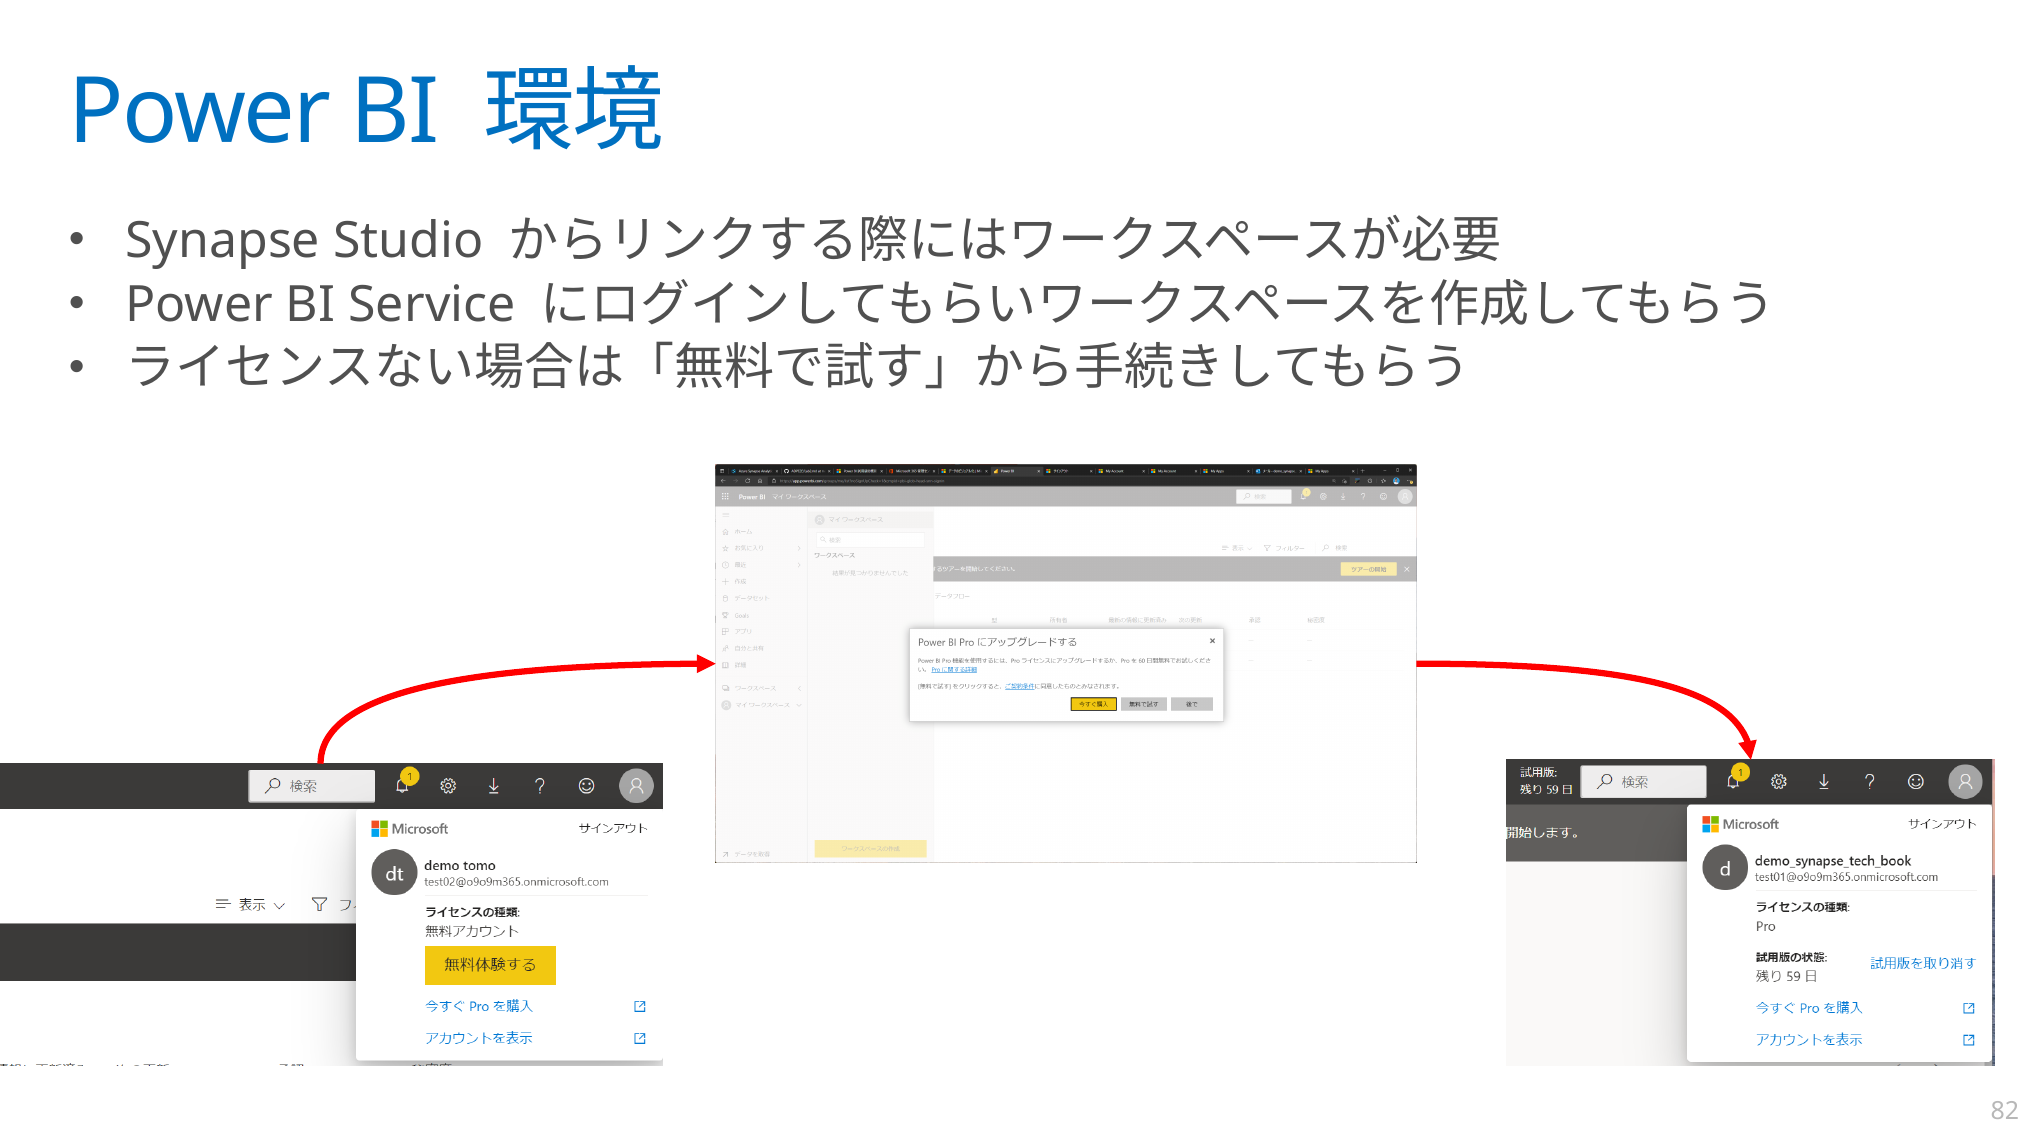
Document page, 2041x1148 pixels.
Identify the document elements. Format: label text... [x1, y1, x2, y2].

slide_number 82 [1575, 1081, 2035, 1143]
picture [1506, 759, 1996, 1067]
picture [715, 464, 1417, 864]
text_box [1415, 663, 1752, 760]
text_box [467, 515, 569, 912]
title Power BI 環境 [45, 48, 1996, 173]
list Synapse Studio からリンクする際にはワークスペースが必要 Power BI Service にログインしてもらいワークスペースを作成してもらう ライセンスない場合は「無料で試す」から手続きしてもらう [45, 198, 1996, 484]
picture [0, 763, 663, 1067]
